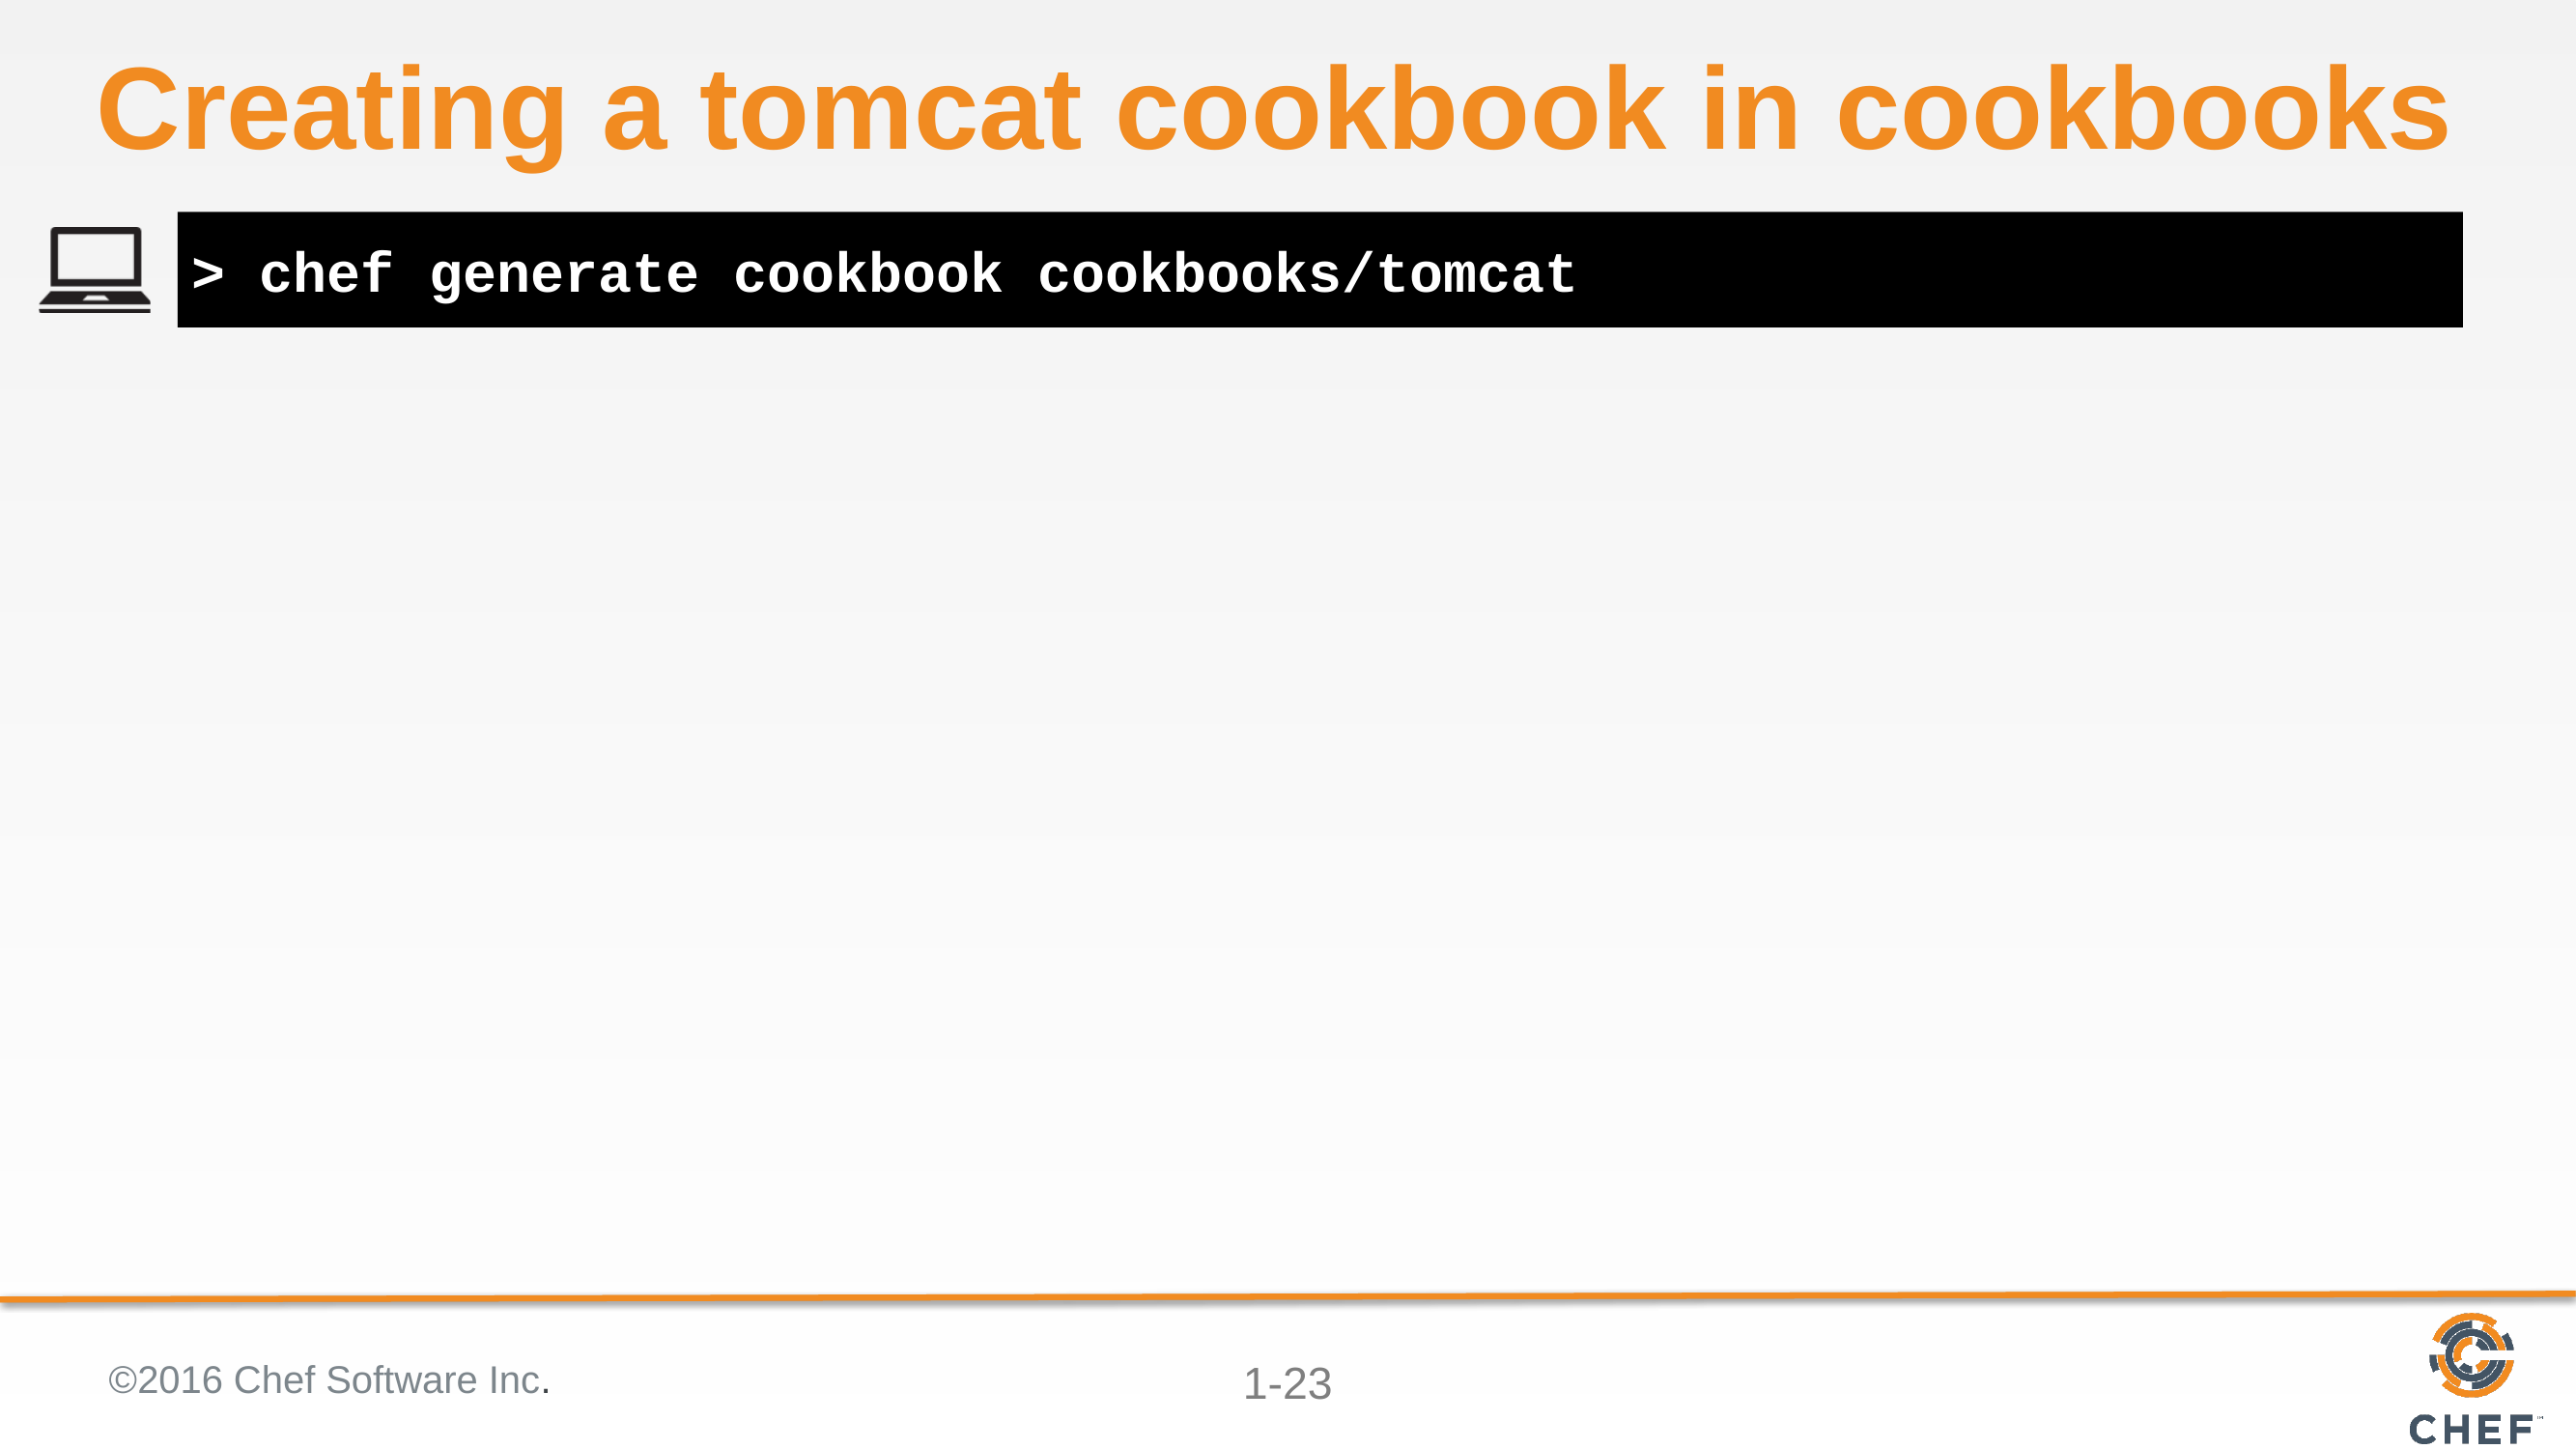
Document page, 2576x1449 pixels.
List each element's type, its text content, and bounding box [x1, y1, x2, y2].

picture [2399, 1297, 2551, 1449]
title Creating a tomcat cookbook in cookbooks [96, 48, 2463, 180]
list > chef generate cookbook cookbooks/tomcat [177, 212, 2463, 327]
